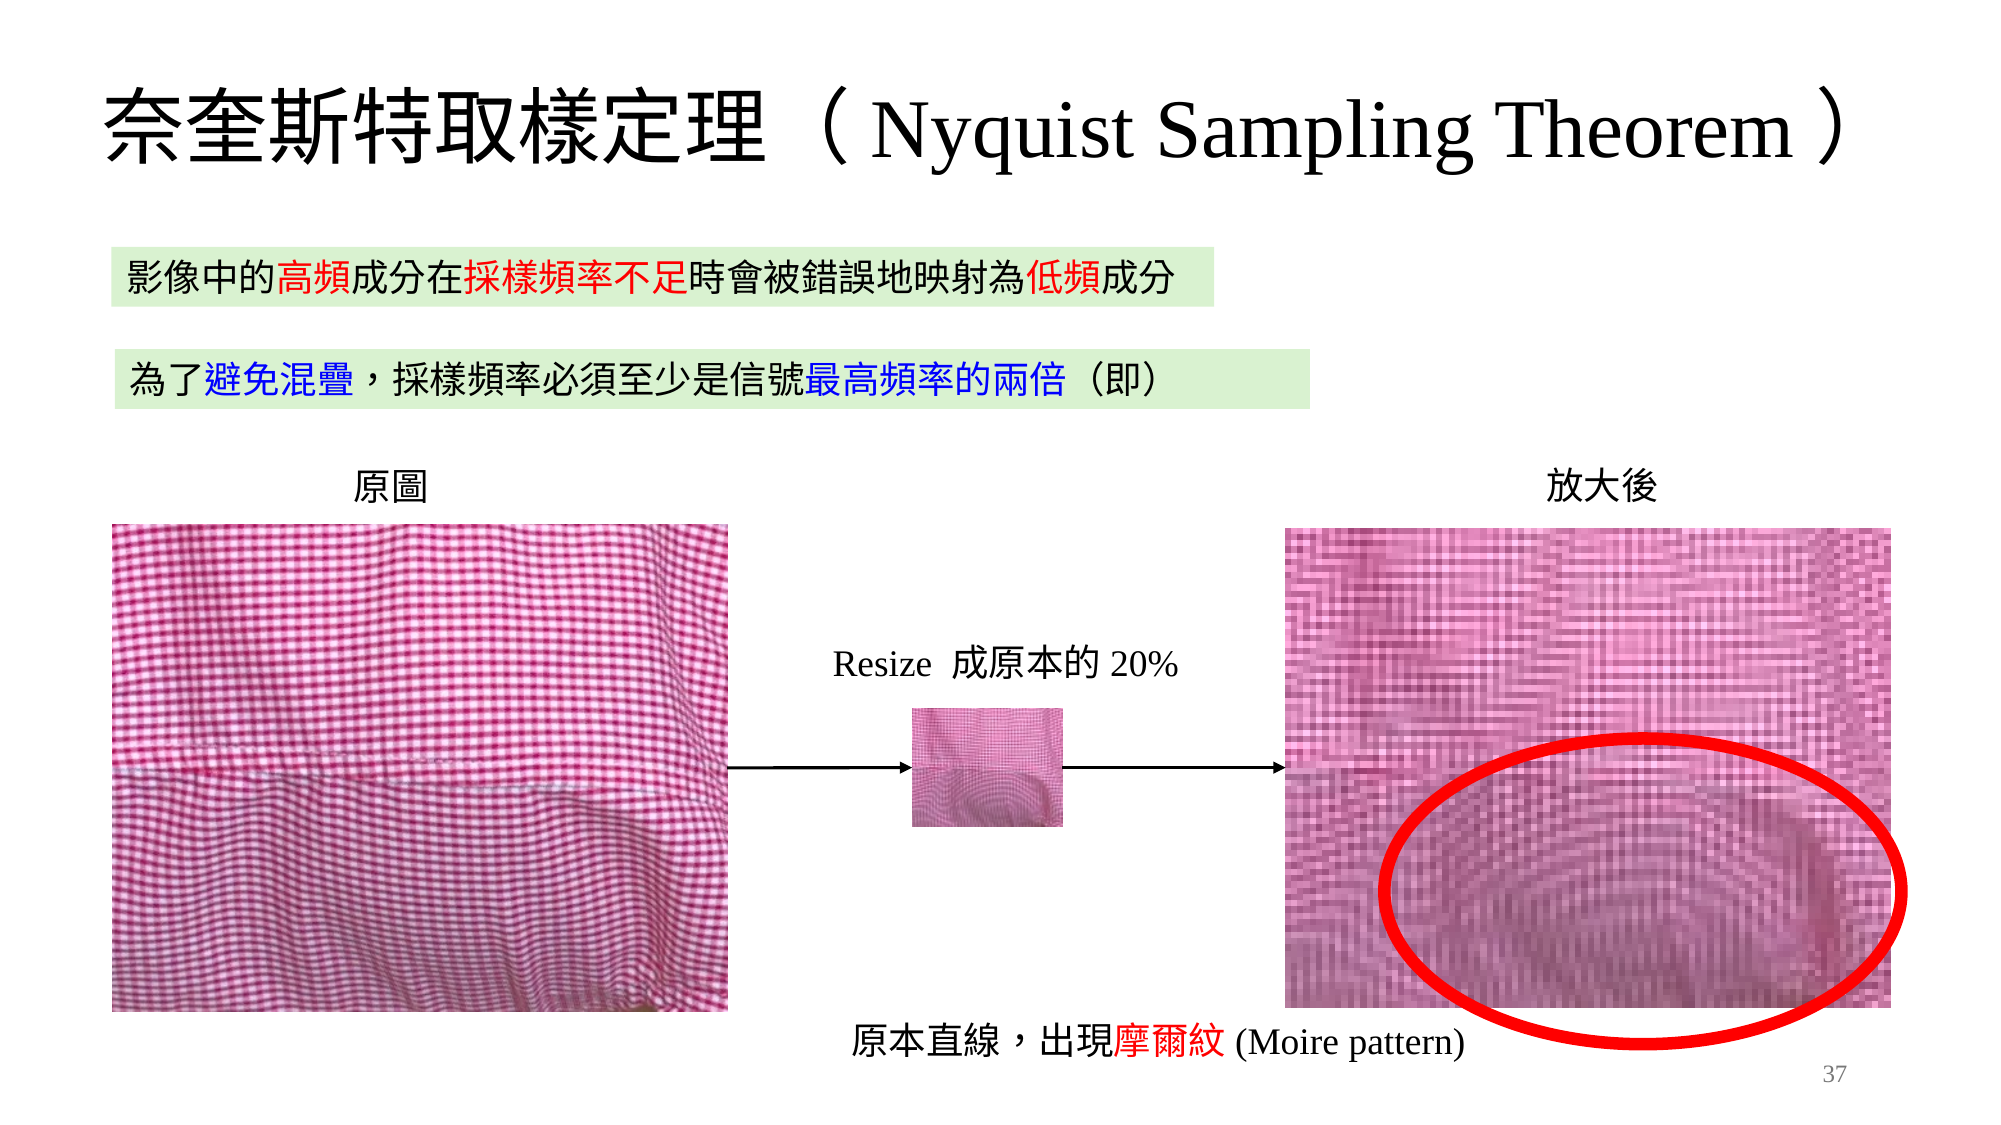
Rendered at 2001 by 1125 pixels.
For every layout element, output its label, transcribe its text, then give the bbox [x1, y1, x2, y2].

picture [911, 707, 1063, 828]
text_box [1892, 846, 1904, 936]
text_box 影像中的高頻成分在採樣頻率不足時會被錯誤地映射為低頻成分 [111, 246, 1215, 307]
slide_number 37 [1412, 1042, 1863, 1103]
text_box 原本直線，出現摩爾紋(Moire pattern) [699, 1009, 1617, 1070]
text_box [1472, 1008, 1814, 1046]
text_box 放大後 [1531, 454, 1674, 515]
text_box Resize 成原本的20% [817, 632, 1194, 692]
picture [111, 523, 728, 1012]
text_box 原圖 [339, 455, 444, 516]
picture [1285, 527, 1892, 1008]
text_box 奈奎斯特取樣定理（Nyquist Sampling Theorem） [0, 67, 2000, 182]
